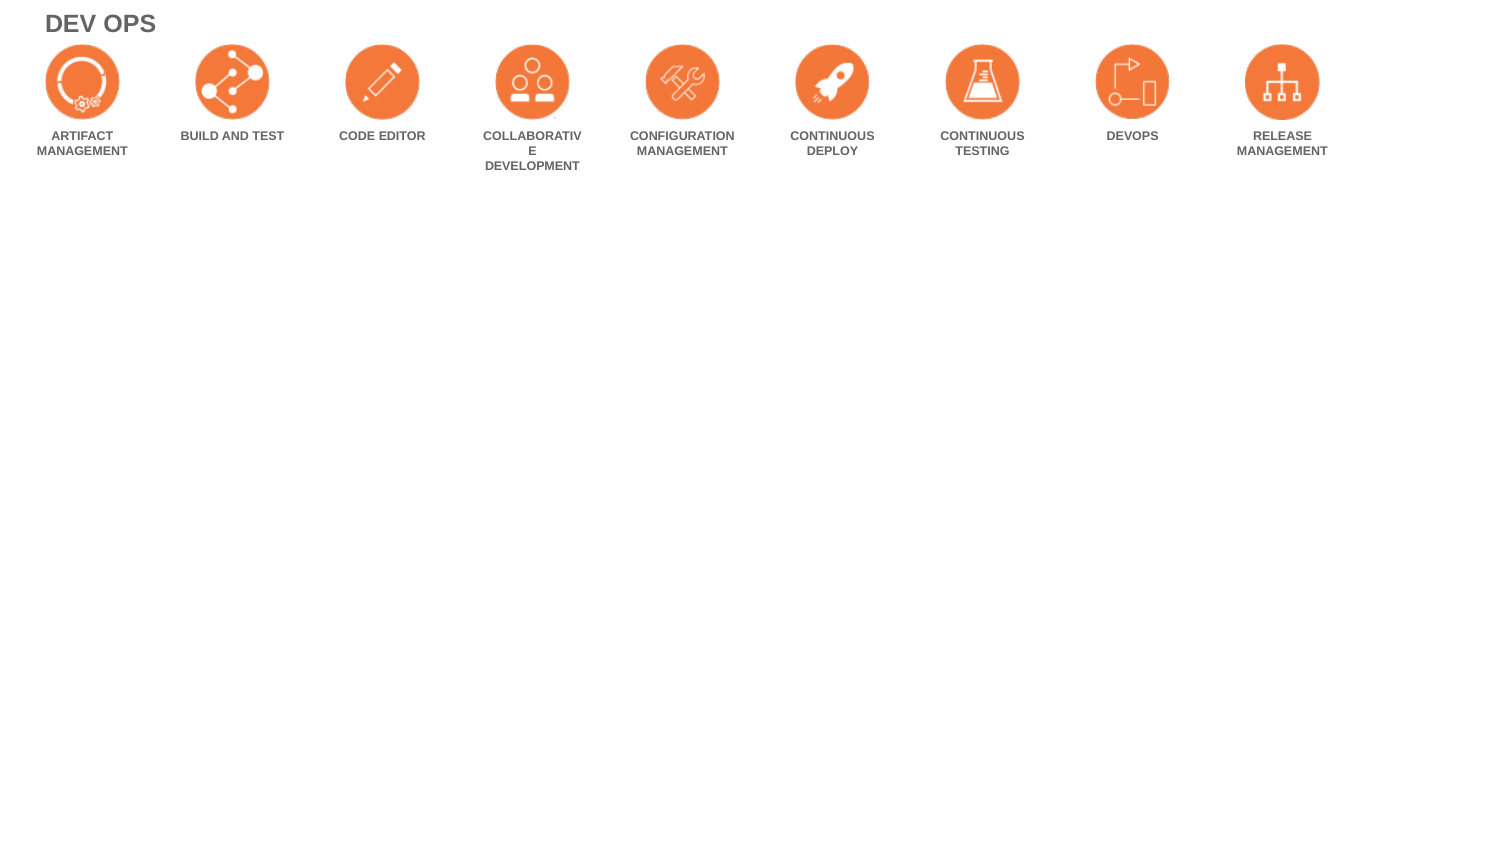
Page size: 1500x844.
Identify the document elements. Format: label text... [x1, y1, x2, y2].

picture [794, 44, 871, 121]
picture [194, 44, 271, 121]
text_box DEV OPS [44, 7, 1170, 38]
text_box ARTIFACT MANAGEMENT [29, 127, 135, 158]
picture [44, 44, 121, 121]
text_box CONFIGURATION MANAGEMENT [629, 127, 735, 158]
text_box CONTINUOUS DEPLOY [779, 127, 885, 158]
text_box CONTINUOUS TESTING [929, 127, 1035, 158]
text_box COLLABORATIVE DEVELOPMENT [479, 127, 585, 173]
picture [344, 44, 421, 121]
picture [944, 44, 1021, 121]
picture [1094, 44, 1171, 121]
text_box DEVOPS [1079, 127, 1185, 143]
text_box BUILD AND TEST [179, 127, 285, 143]
text_box RELEASE MANAGEMENT [1229, 127, 1335, 158]
text_box CODE EDITOR [329, 127, 435, 143]
picture [644, 44, 721, 121]
picture [494, 44, 571, 121]
picture [1244, 44, 1321, 121]
